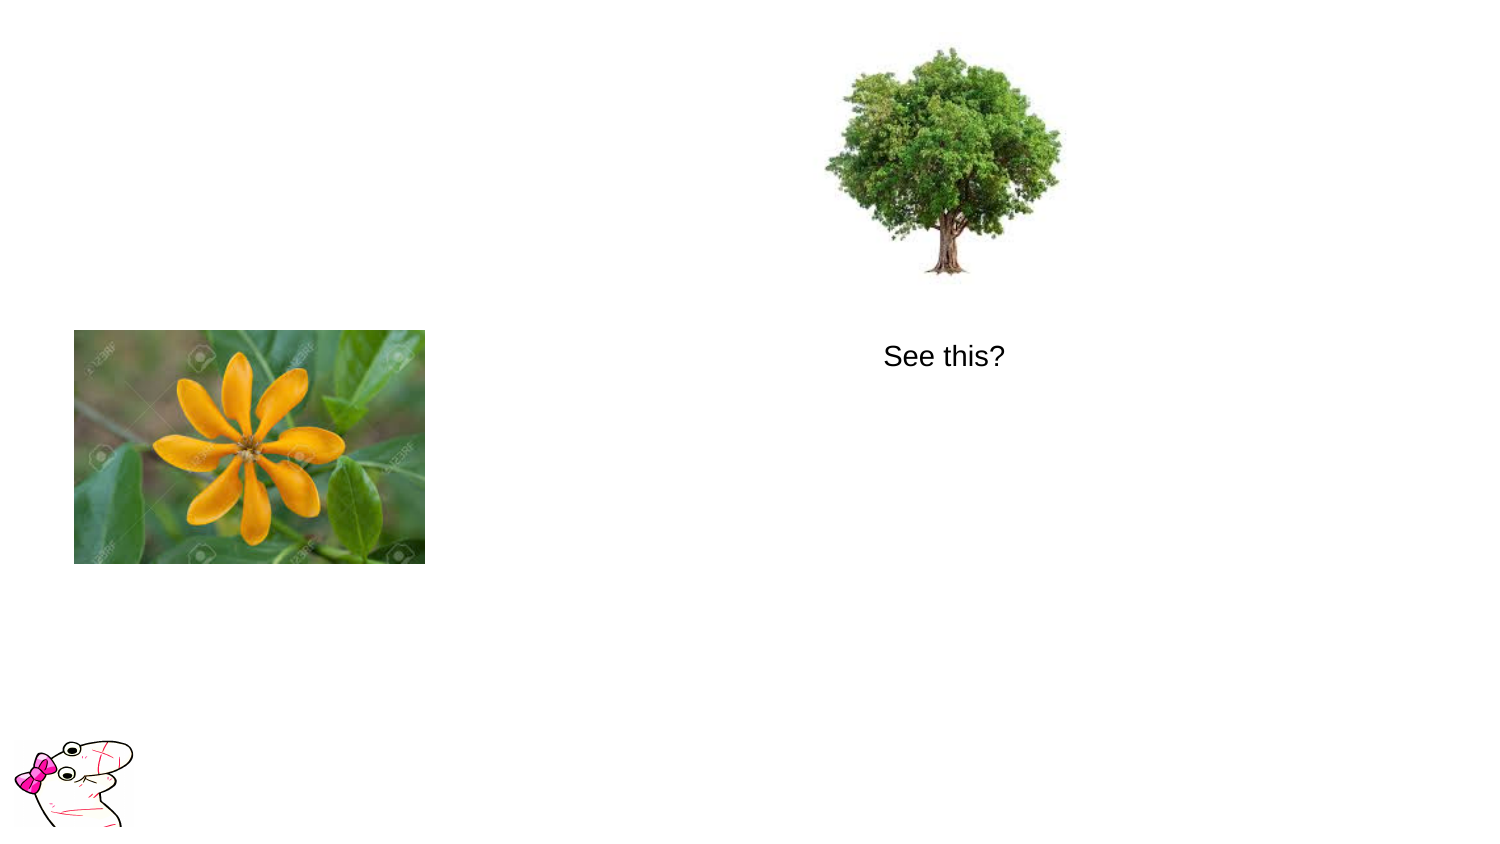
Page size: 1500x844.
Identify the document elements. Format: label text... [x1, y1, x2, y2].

text_box See this? [868, 322, 1259, 388]
picture [14, 739, 134, 827]
picture [74, 330, 425, 564]
picture [793, 32, 1094, 321]
